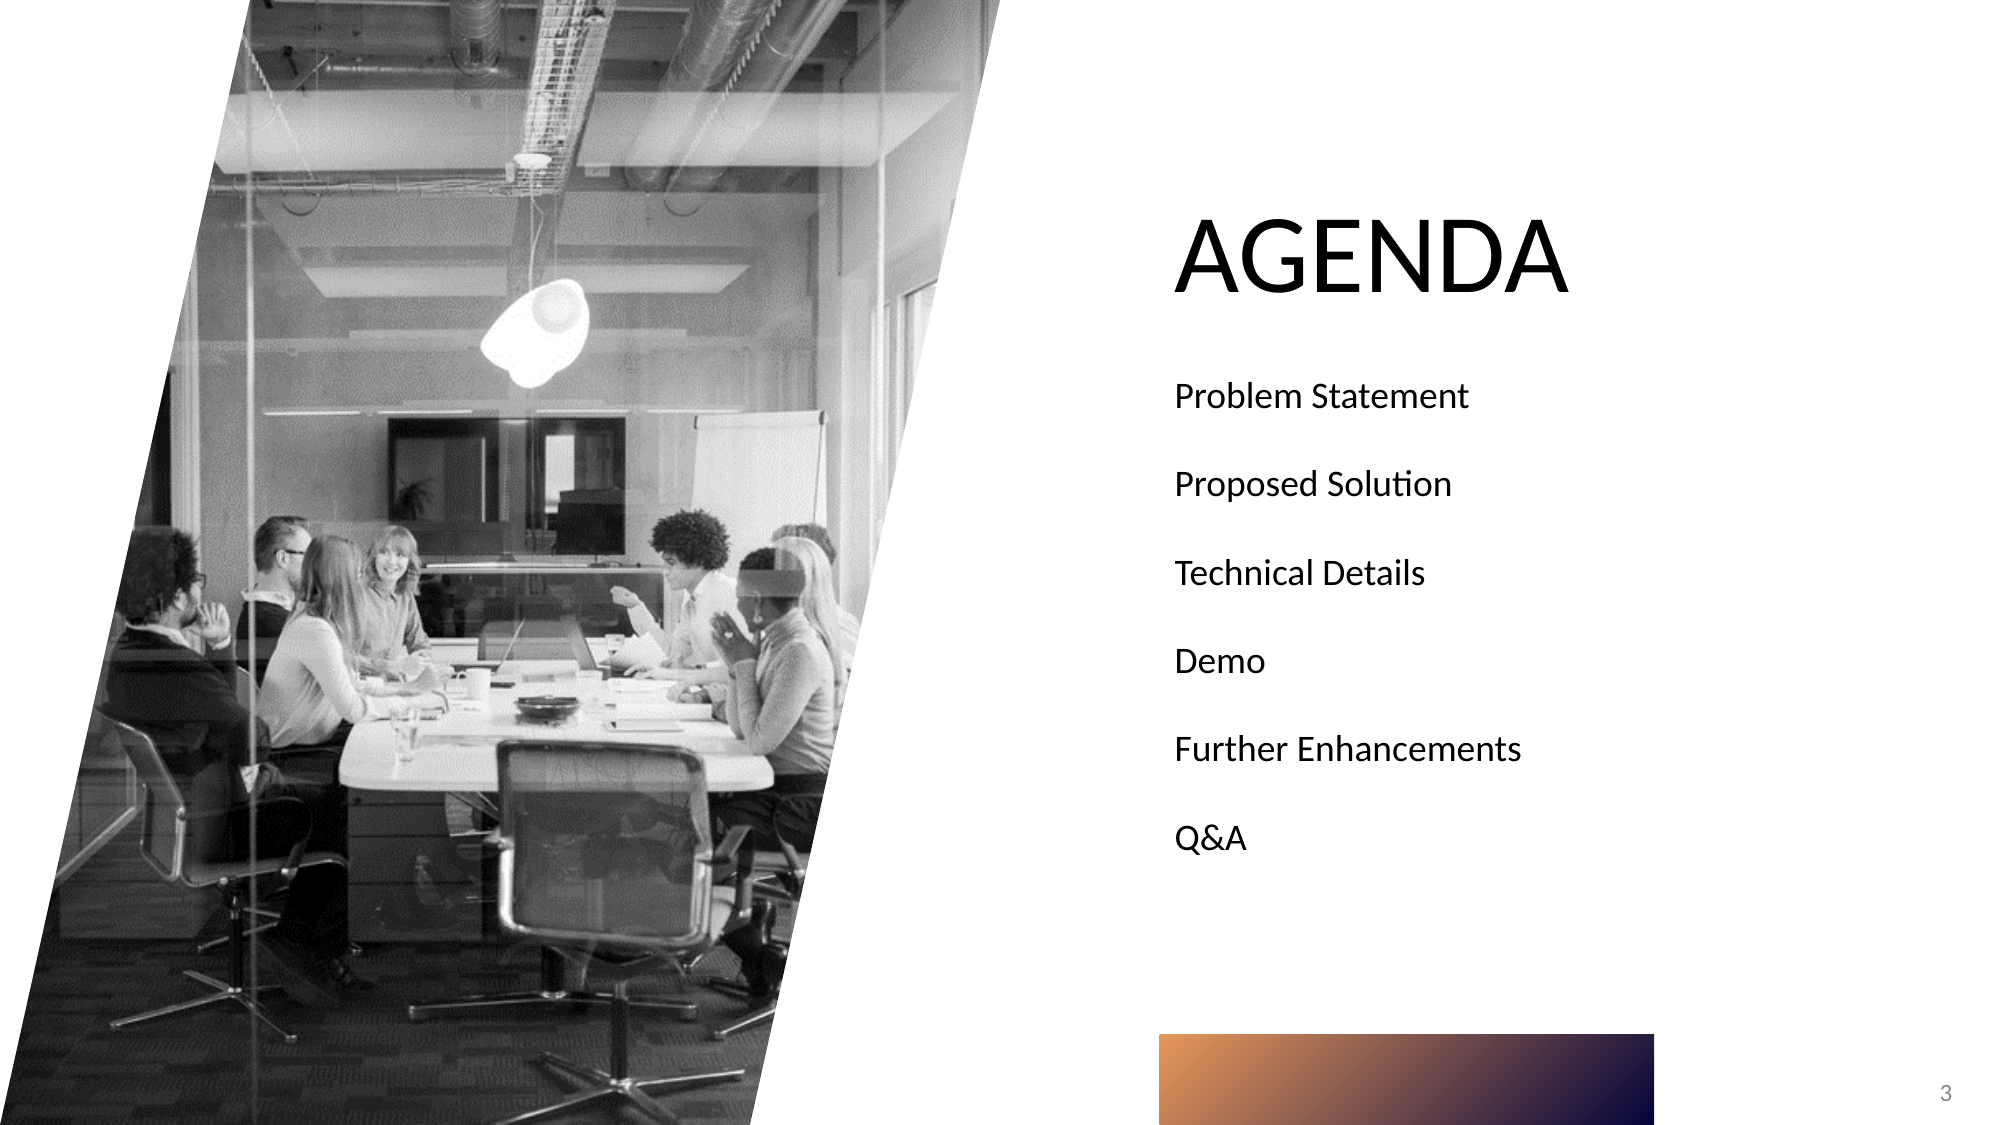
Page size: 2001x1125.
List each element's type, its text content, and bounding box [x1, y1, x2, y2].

list Problem Statement Proposed Solution Technical Details Demo Further Enhancements Q&A [1159, 341, 1835, 965]
picture [0, 0, 1001, 1125]
title AGENDA [1159, 105, 1955, 341]
slide_number ‹#› [1894, 1061, 1968, 1121]
